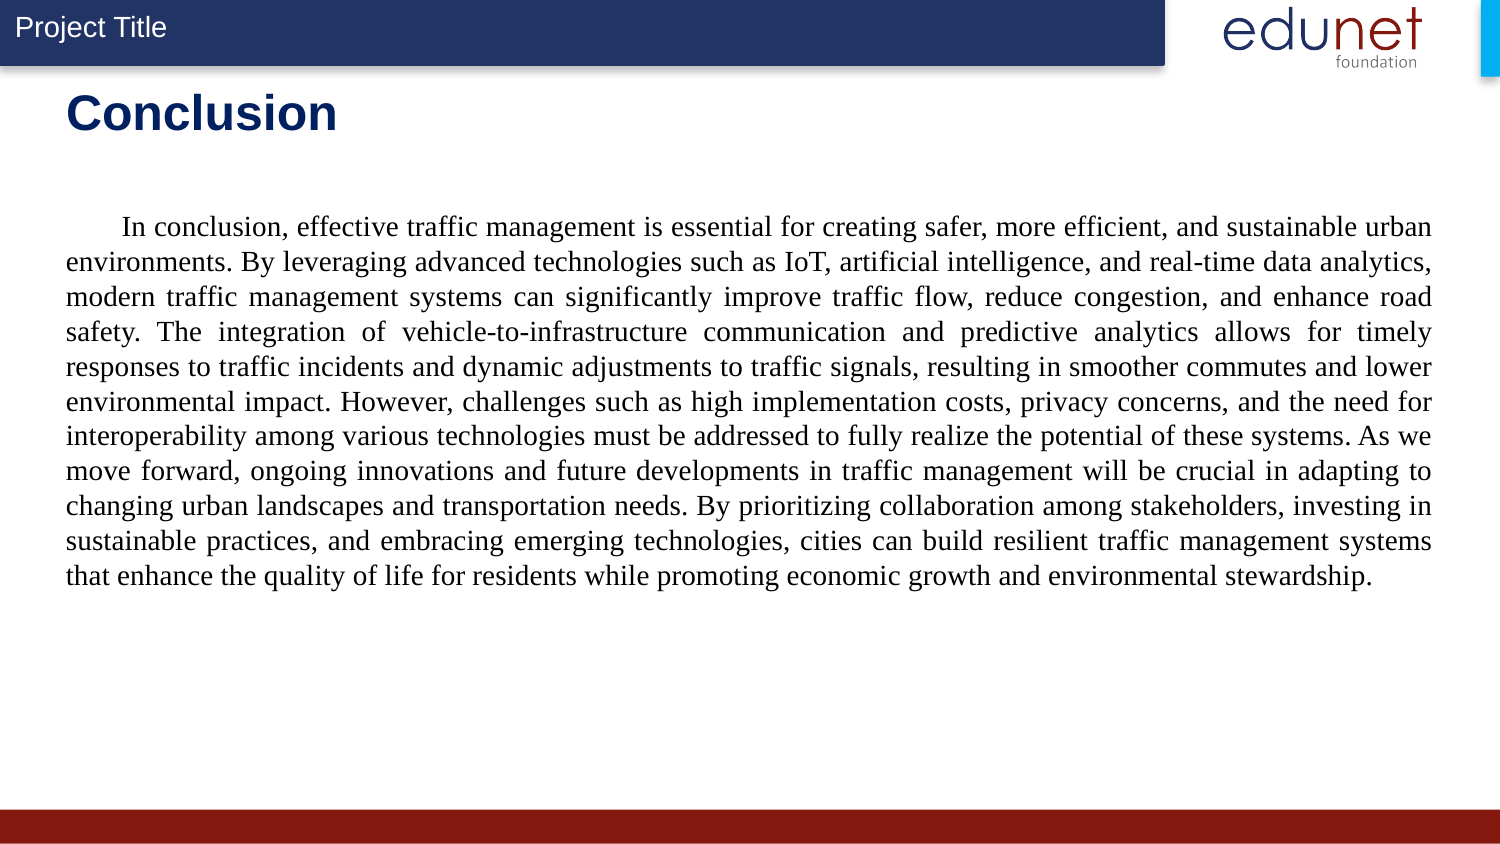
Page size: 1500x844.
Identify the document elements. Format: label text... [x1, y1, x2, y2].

text_box In conclusion, effective traffic management is essential for creating safer, more efficient, and sustainable urban environments. By leveraging advanced technologies such as IoT, artificial intelligence, and real-time data analytics, modern traffic management systems can significantly improve traffic flow, reduce congestion, and enhance road safety. The integration of vehicle-to-infrastructure communication and predictive analytics allows for timely responses to traffic incidents and dynamic adjustments to traffic signals, resulting in smoother commutes and lower environmental impact. However, challenges such as high implementation costs, privacy concerns, and the need for interoperability among various technologies must be addressed to fully realize the potential of these systems. As we move forward, ongoing innovations and future developments in traffic management will be crucial in adapting to changing urban landscapes and transportation needs. By prioritizing collaboration among stakeholders, investing in sustainable practices, and embracing emerging technologies, cities can build resilient traffic management systems that enhance the quality of life for residents while promoting economic growth and environmental stewardship. [51, 199, 1449, 830]
picture [1219, 4, 1424, 72]
title Conclusion [51, 72, 1449, 167]
